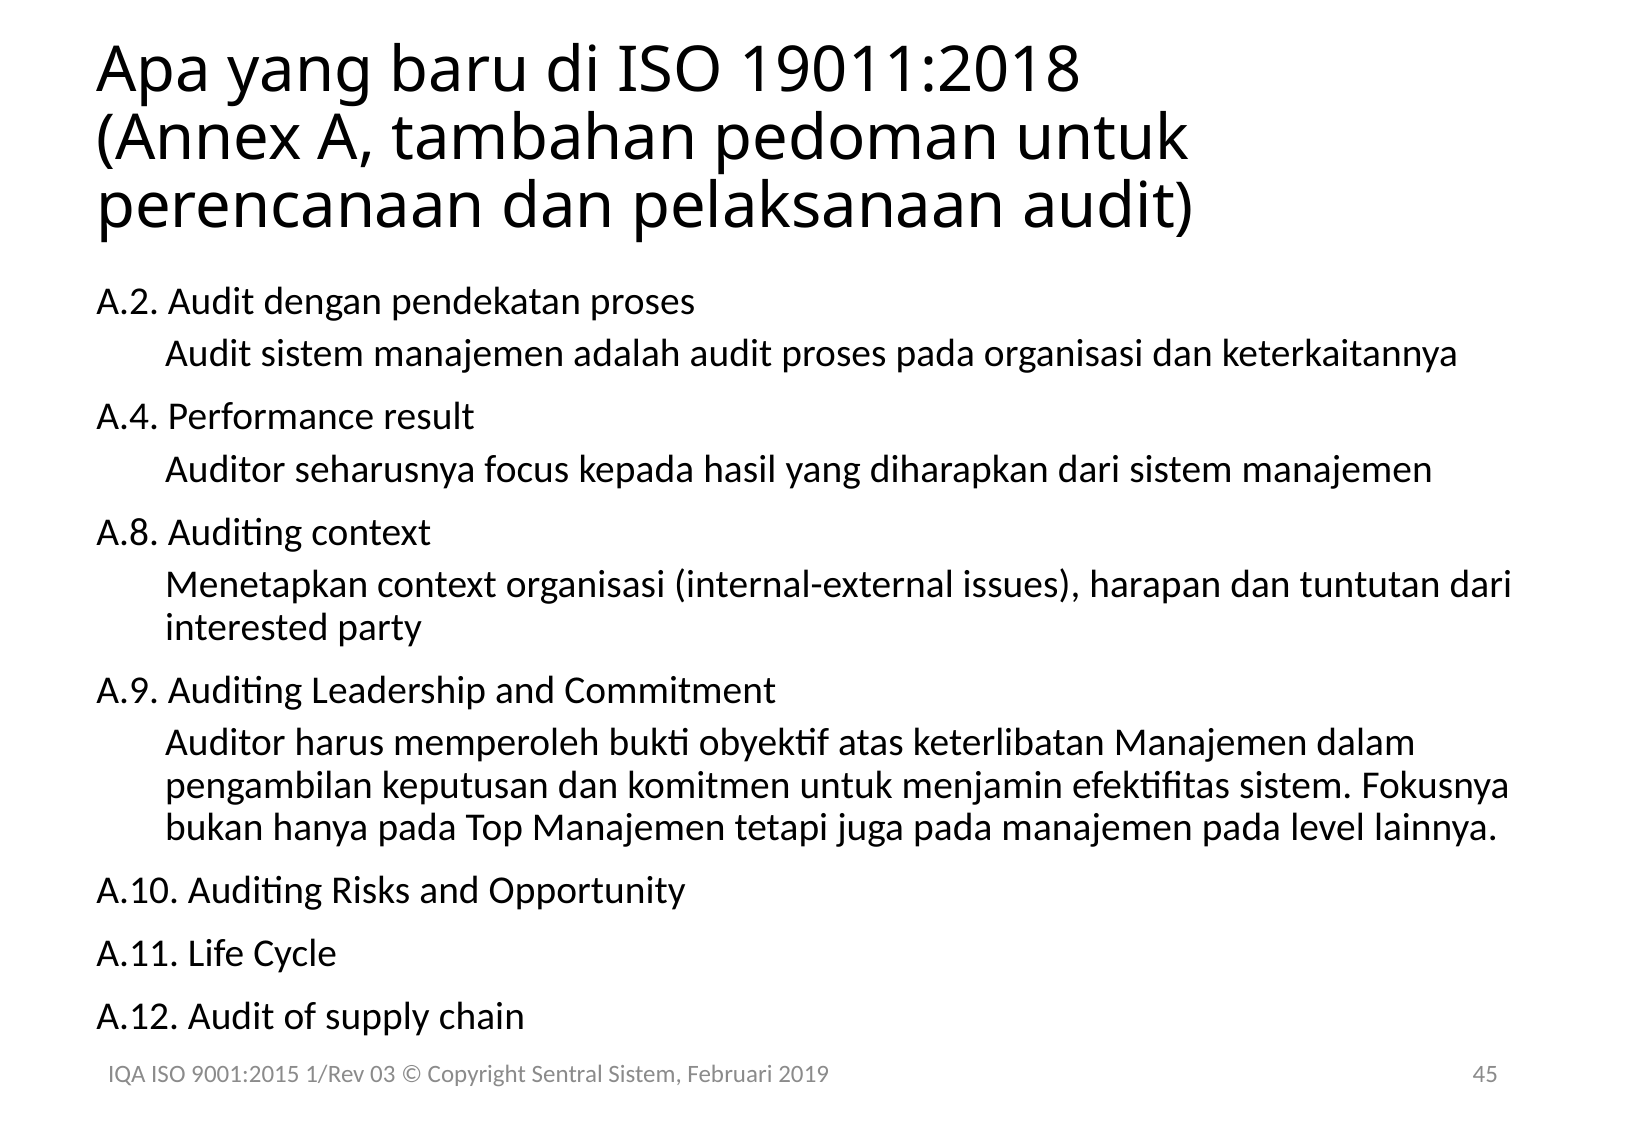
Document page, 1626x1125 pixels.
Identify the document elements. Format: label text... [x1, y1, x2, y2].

slide_number 45 [1147, 1078, 1514, 1103]
footer IQA ISO 9001:2015 1/Rev 03 © Copyright Sentral Sistem, Februari 2019 [93, 1042, 1087, 1103]
list A.2. Audit dengan pendekatan proses Audit sistem manajemen adalah audit proses pada organisasi dan keterkaitannya A.4. Performance result Auditor seharusnya focus kepada hasil yang diharapkan dari sistem manajemen A.8. Auditing context Menetapkan context organisasi (internal-external issues), harapan dan tuntutan dari interested party A.9. Auditing Leadership and Commitment Auditor harus memperoleh bukti obyektif atas keterlibatan Manajemen dalam pengambilan keputusan dan komitmen untuk menjamin efektifitas sistem. Fokusnya bukan hanya pada Top Manajemen tetapi juga pada manajemen pada level lainnya. A.10. Auditing Risks and Opportunity A.11. Life Cycle A.12. Audit of supply chain [81, 272, 1544, 1078]
title Apa yang baru di ISO 19011:2018 (Annex A, tambahan pedoman untuk perencanaan dan pelaksanaan audit) [81, 45, 1544, 233]
